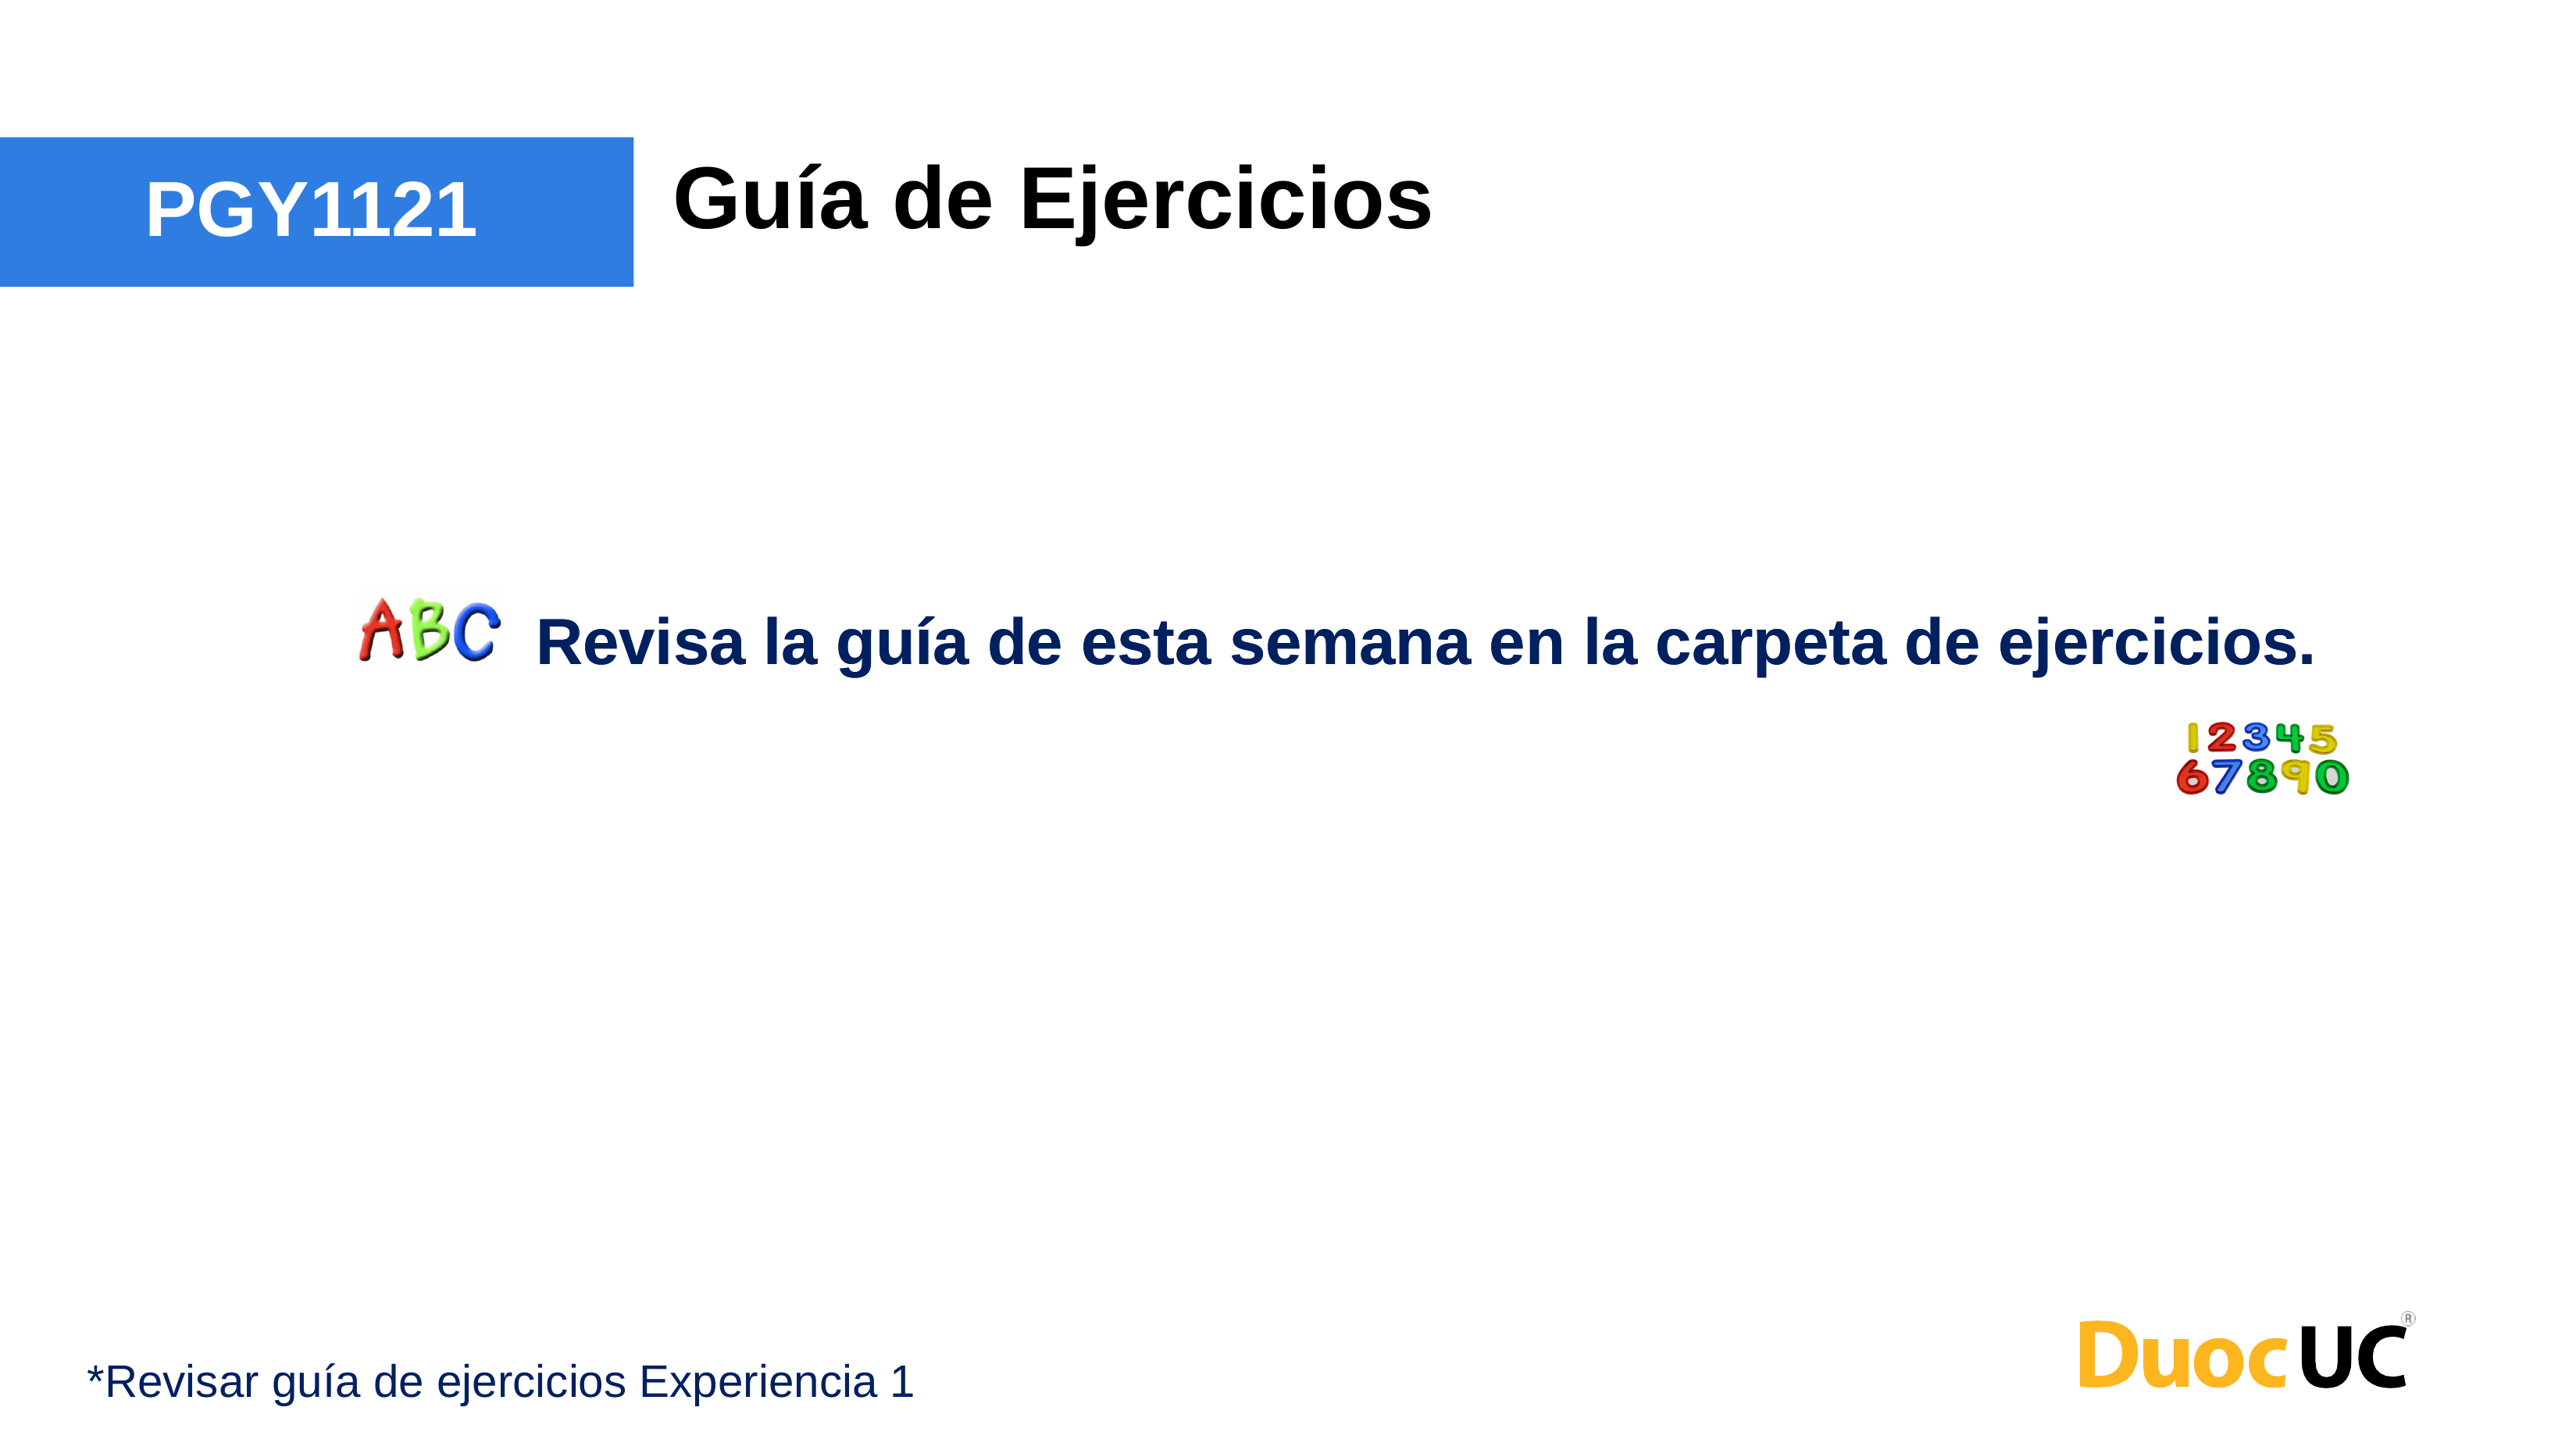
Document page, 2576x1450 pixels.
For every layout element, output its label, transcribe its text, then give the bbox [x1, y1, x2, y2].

picture [2176, 719, 2353, 796]
picture [2401, 1311, 2416, 1327]
text_box *Revisar guía de ejercicios Experiencia 1 [87, 1340, 1903, 1450]
picture [359, 584, 506, 673]
text_box Guía de Ejercicios [673, 141, 2499, 247]
list PGY1121 [18, 158, 605, 988]
text_box Revisa la guía de esta semana en la carpeta de ejercicios. [536, 588, 2353, 756]
